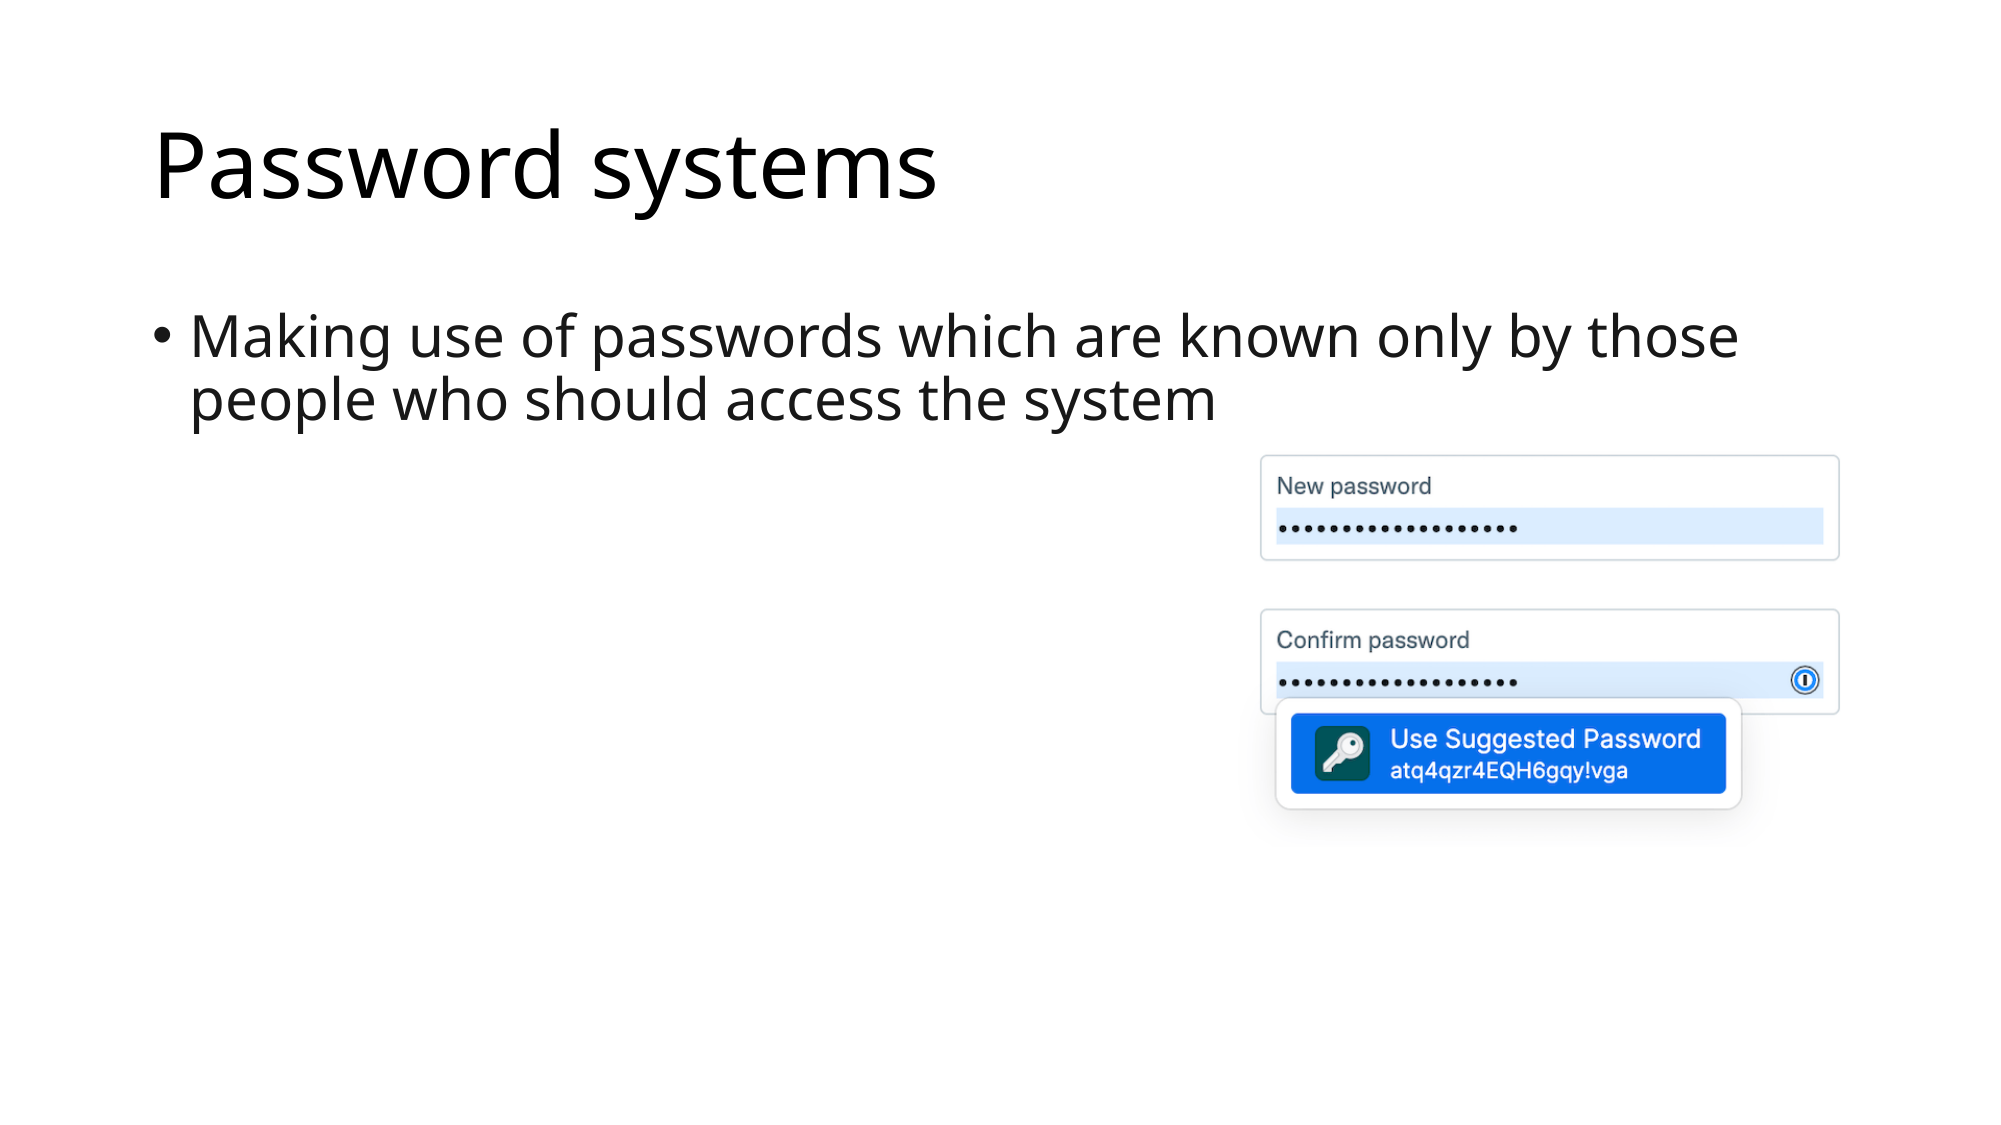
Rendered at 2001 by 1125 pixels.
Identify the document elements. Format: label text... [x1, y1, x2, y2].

picture [1237, 428, 1863, 847]
title Password systems [137, 59, 1863, 278]
list Making use of passwords which are known only by those people who should access the system [137, 299, 1863, 1014]
